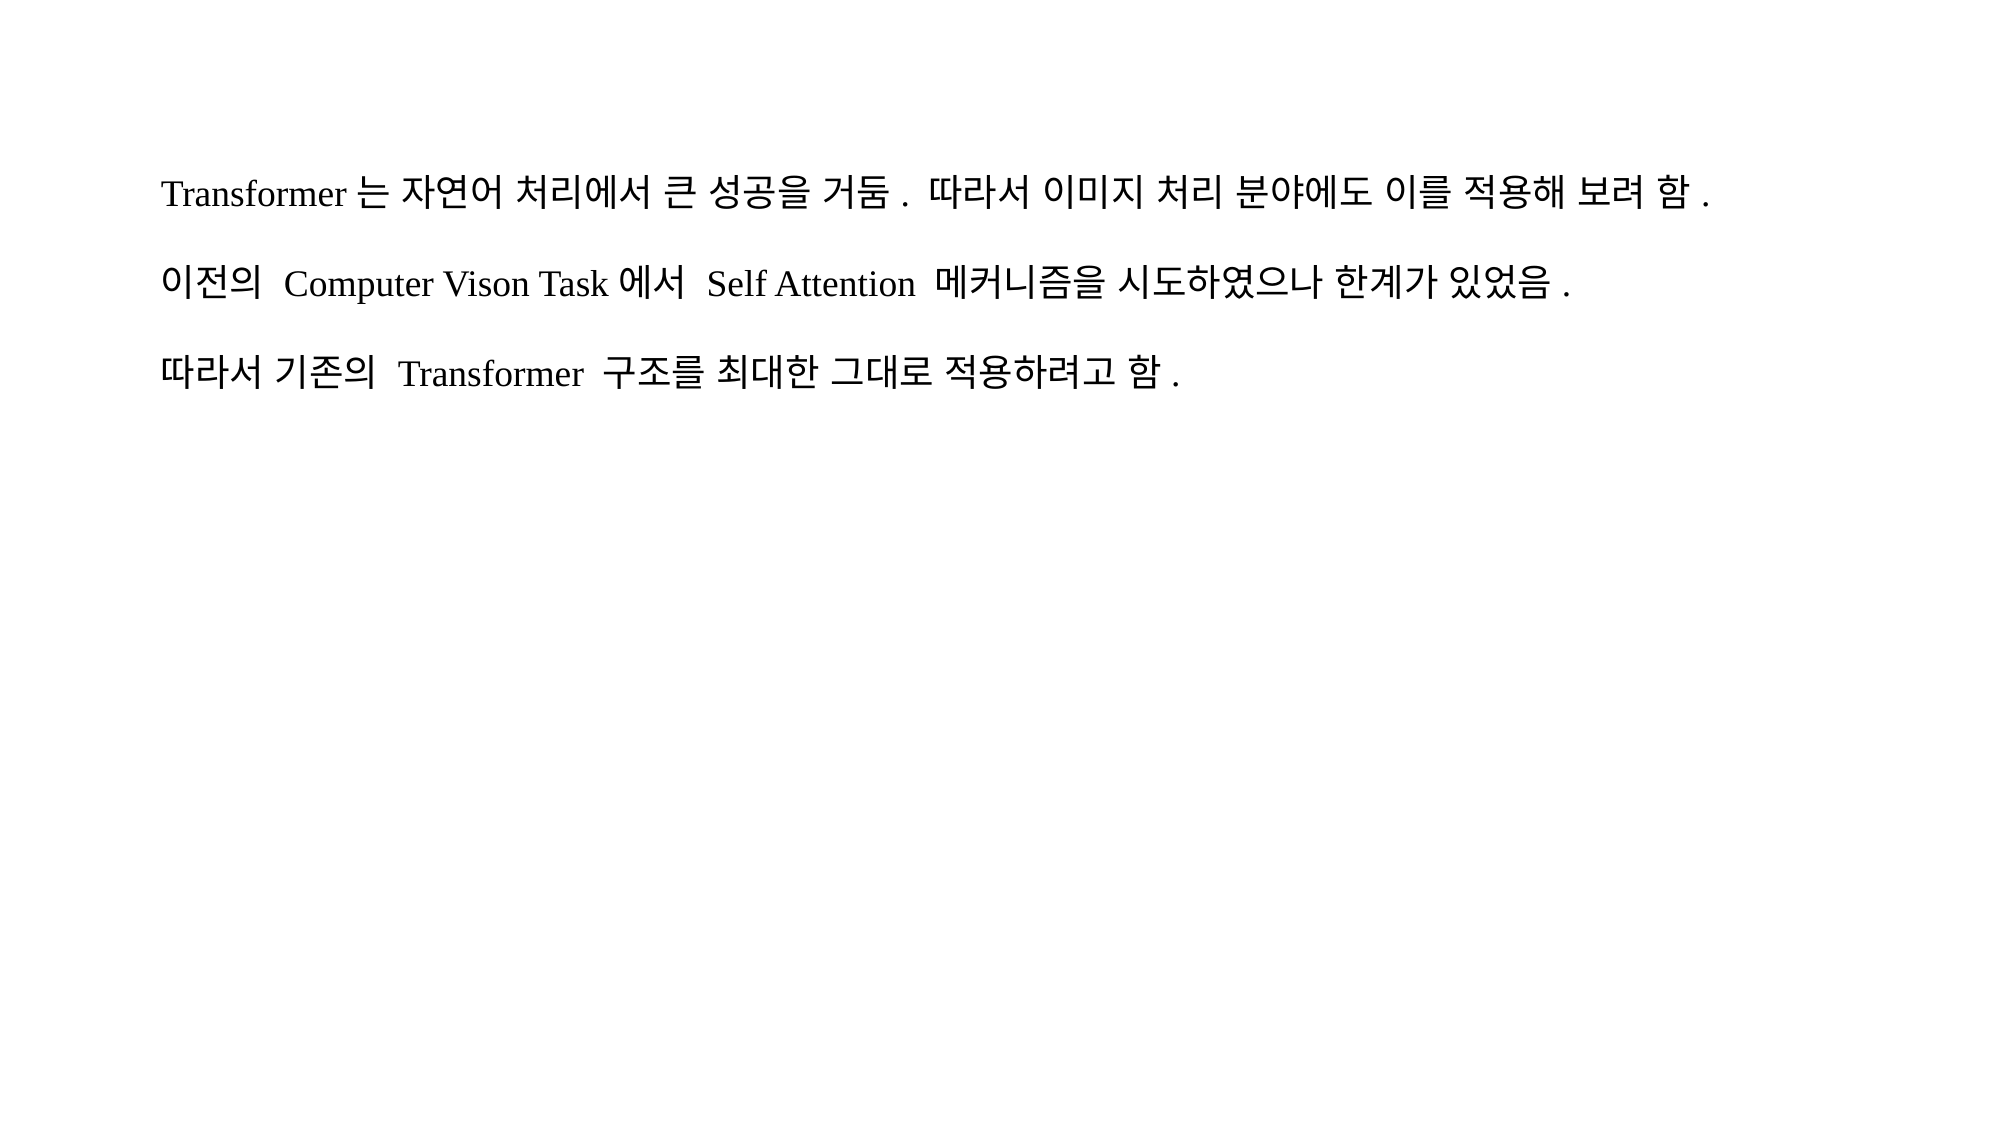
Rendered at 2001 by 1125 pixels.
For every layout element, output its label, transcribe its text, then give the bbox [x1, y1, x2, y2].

text_box Transformer는 자연어 처리에서 큰 성공을 거둠. 따라서 이미지 처리 분야에도 이를 적용해 보려 함. 이전의 Computer Vison Task에서 Self Attention 메커니즘을 시도하였으나 한계가 있었음. 따라서 기존의 Transformer 구조를 최대한 그대로 적용하려고 함. [146, 116, 1854, 402]
